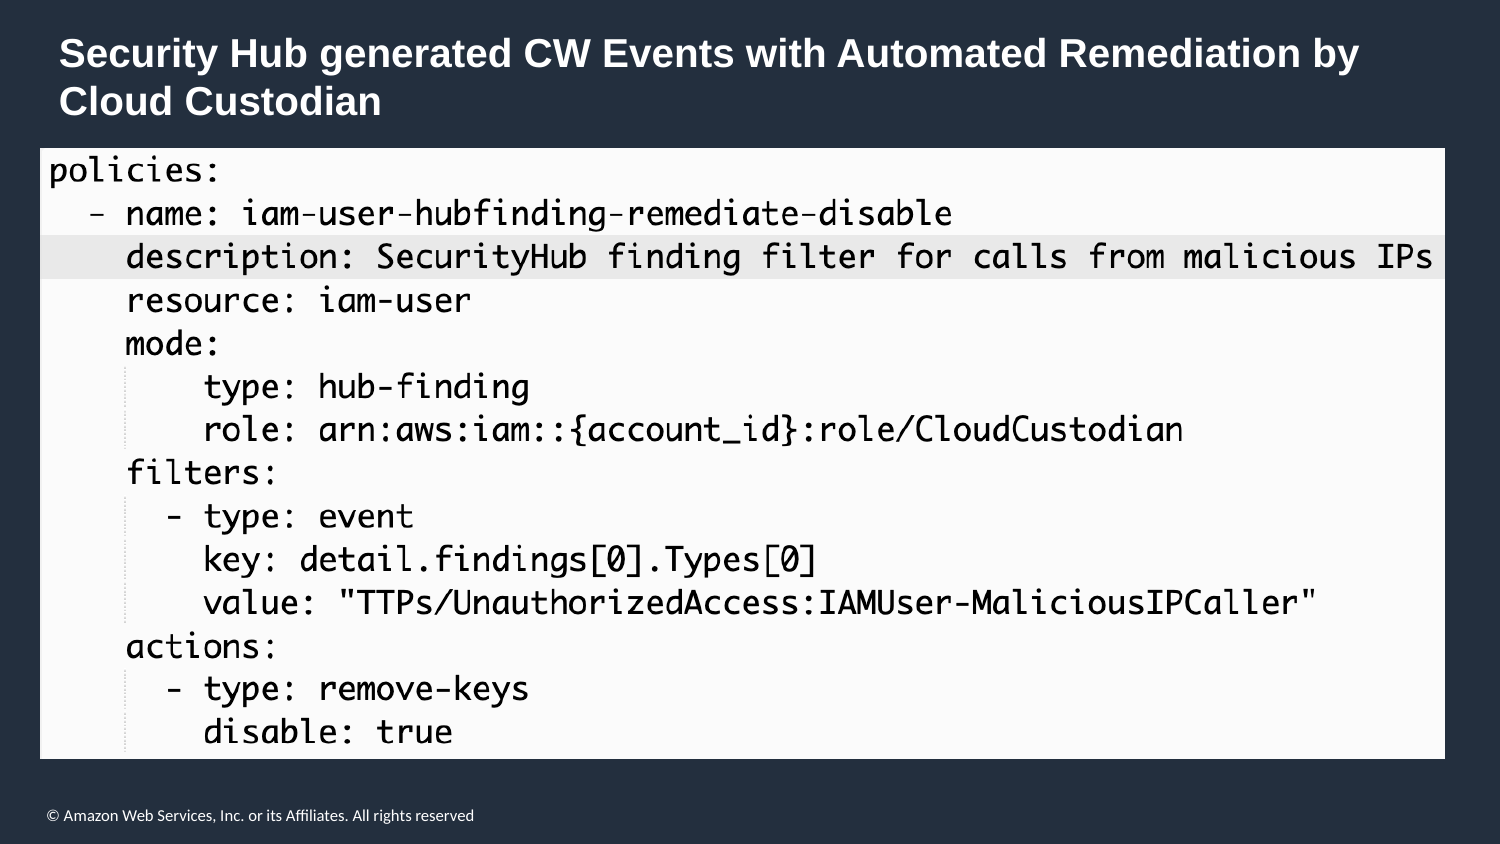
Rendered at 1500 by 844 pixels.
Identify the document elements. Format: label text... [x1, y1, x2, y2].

title Security Hub generated CW Events with Automated Remediation by Cloud Custodian [43, 18, 1457, 132]
picture [40, 147, 1445, 760]
